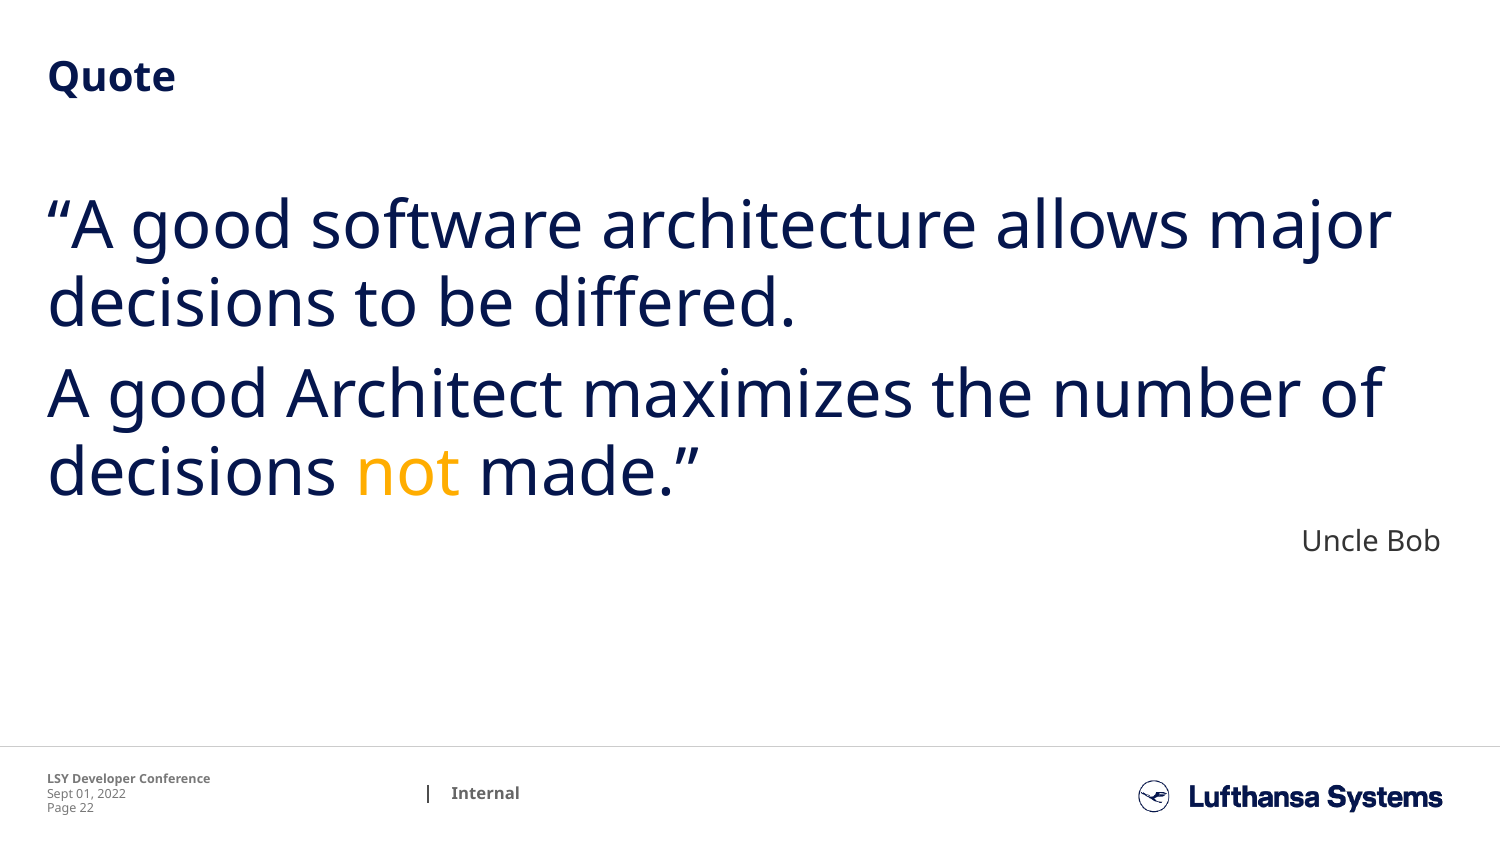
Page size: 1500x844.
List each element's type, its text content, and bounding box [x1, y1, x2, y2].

picture [1136, 778, 1443, 813]
title Quote [47, 49, 1442, 145]
list “A good software architecture allows major decisions to be differed. A good Architect maximizes the number of decisions not made.” Uncle Bob [47, 185, 1442, 747]
slide_number Page 22 [47, 801, 103, 817]
footer LSY Developer Conference [47, 771, 402, 787]
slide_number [47, 787, 138, 801]
